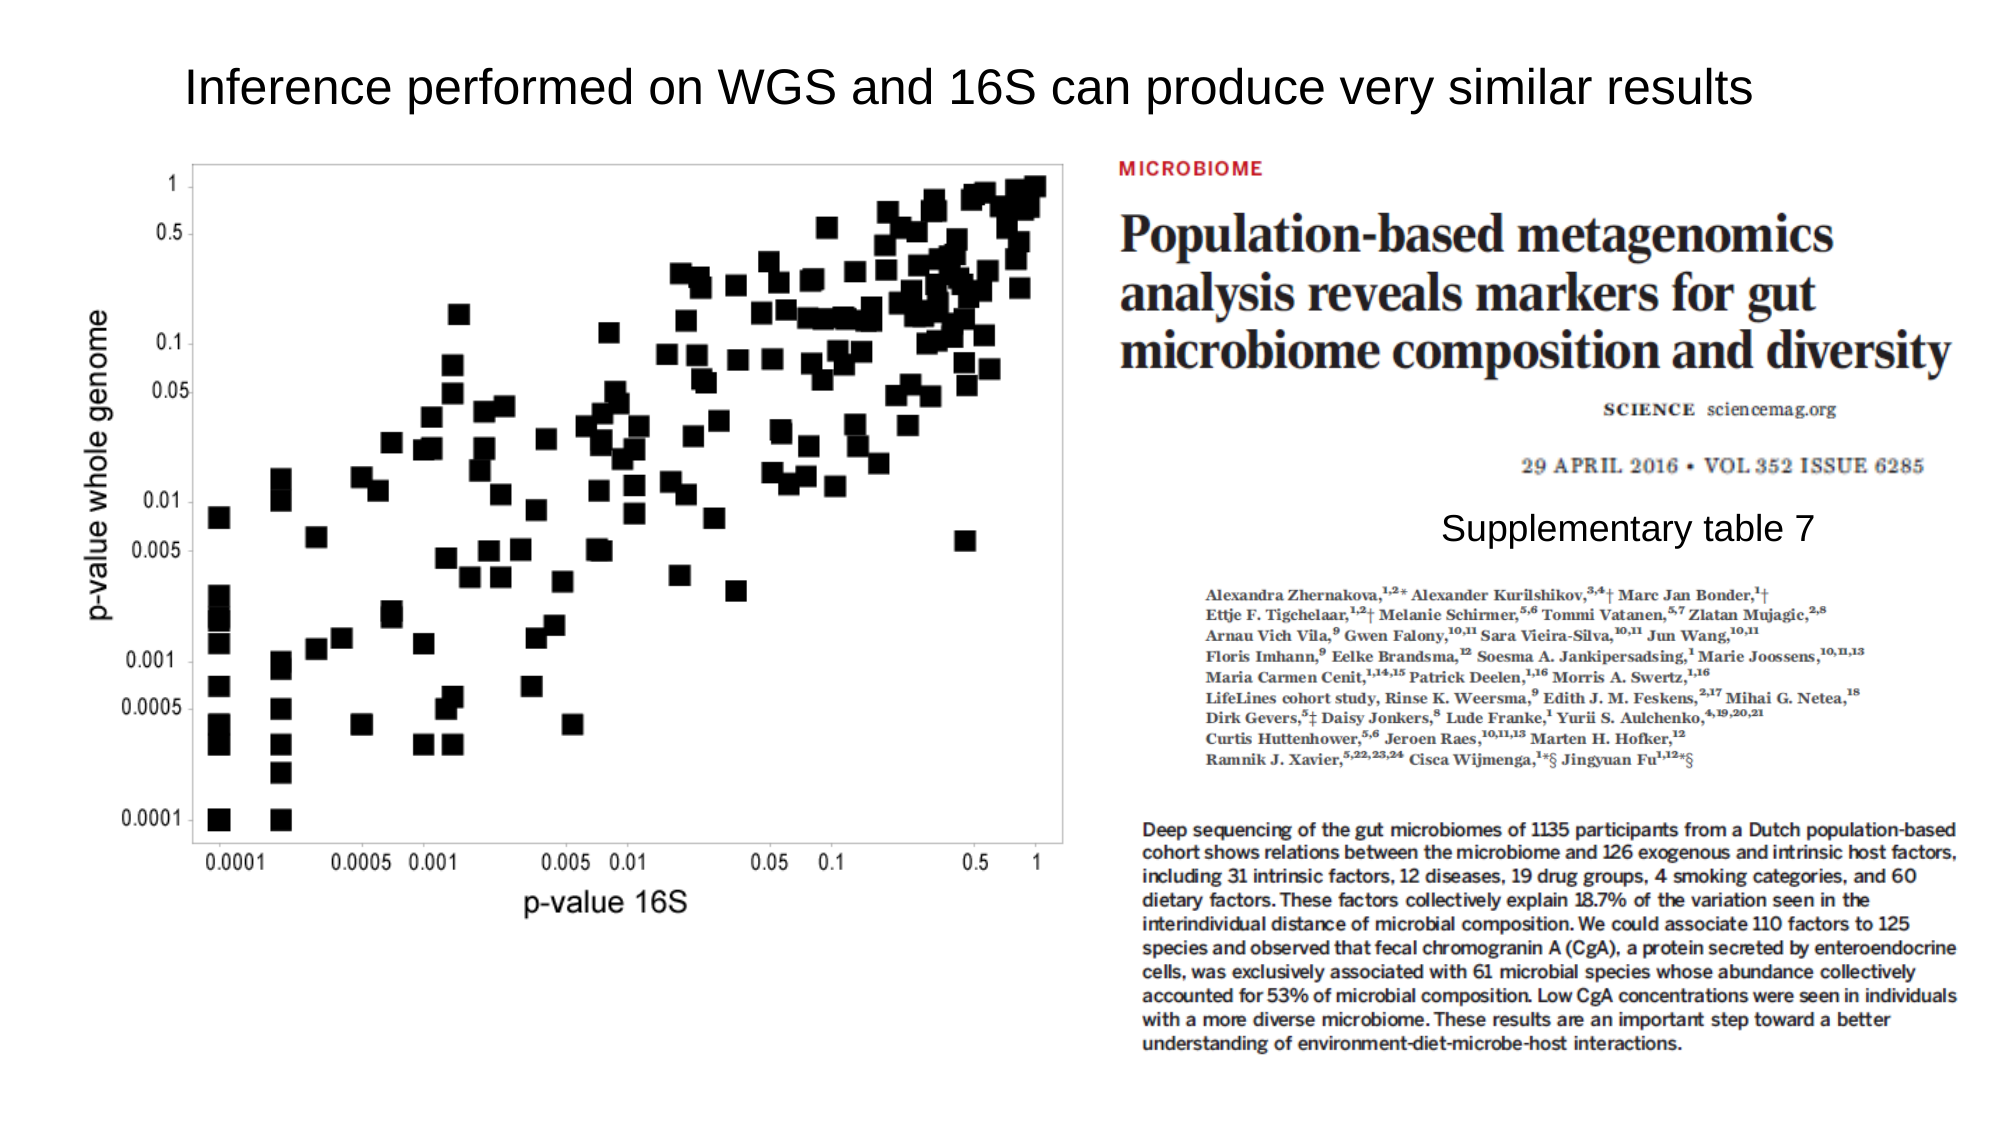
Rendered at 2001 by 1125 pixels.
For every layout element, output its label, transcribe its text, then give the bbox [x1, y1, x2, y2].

picture [61, 147, 1095, 937]
picture [1100, 147, 1964, 384]
picture [1193, 568, 1891, 773]
picture [1120, 807, 1963, 1067]
text_box Supplementary table 7 [1426, 496, 1831, 557]
picture [1499, 387, 1937, 497]
text_box Inference performed on WGS and 16S can produce very similar results [169, 46, 1770, 122]
